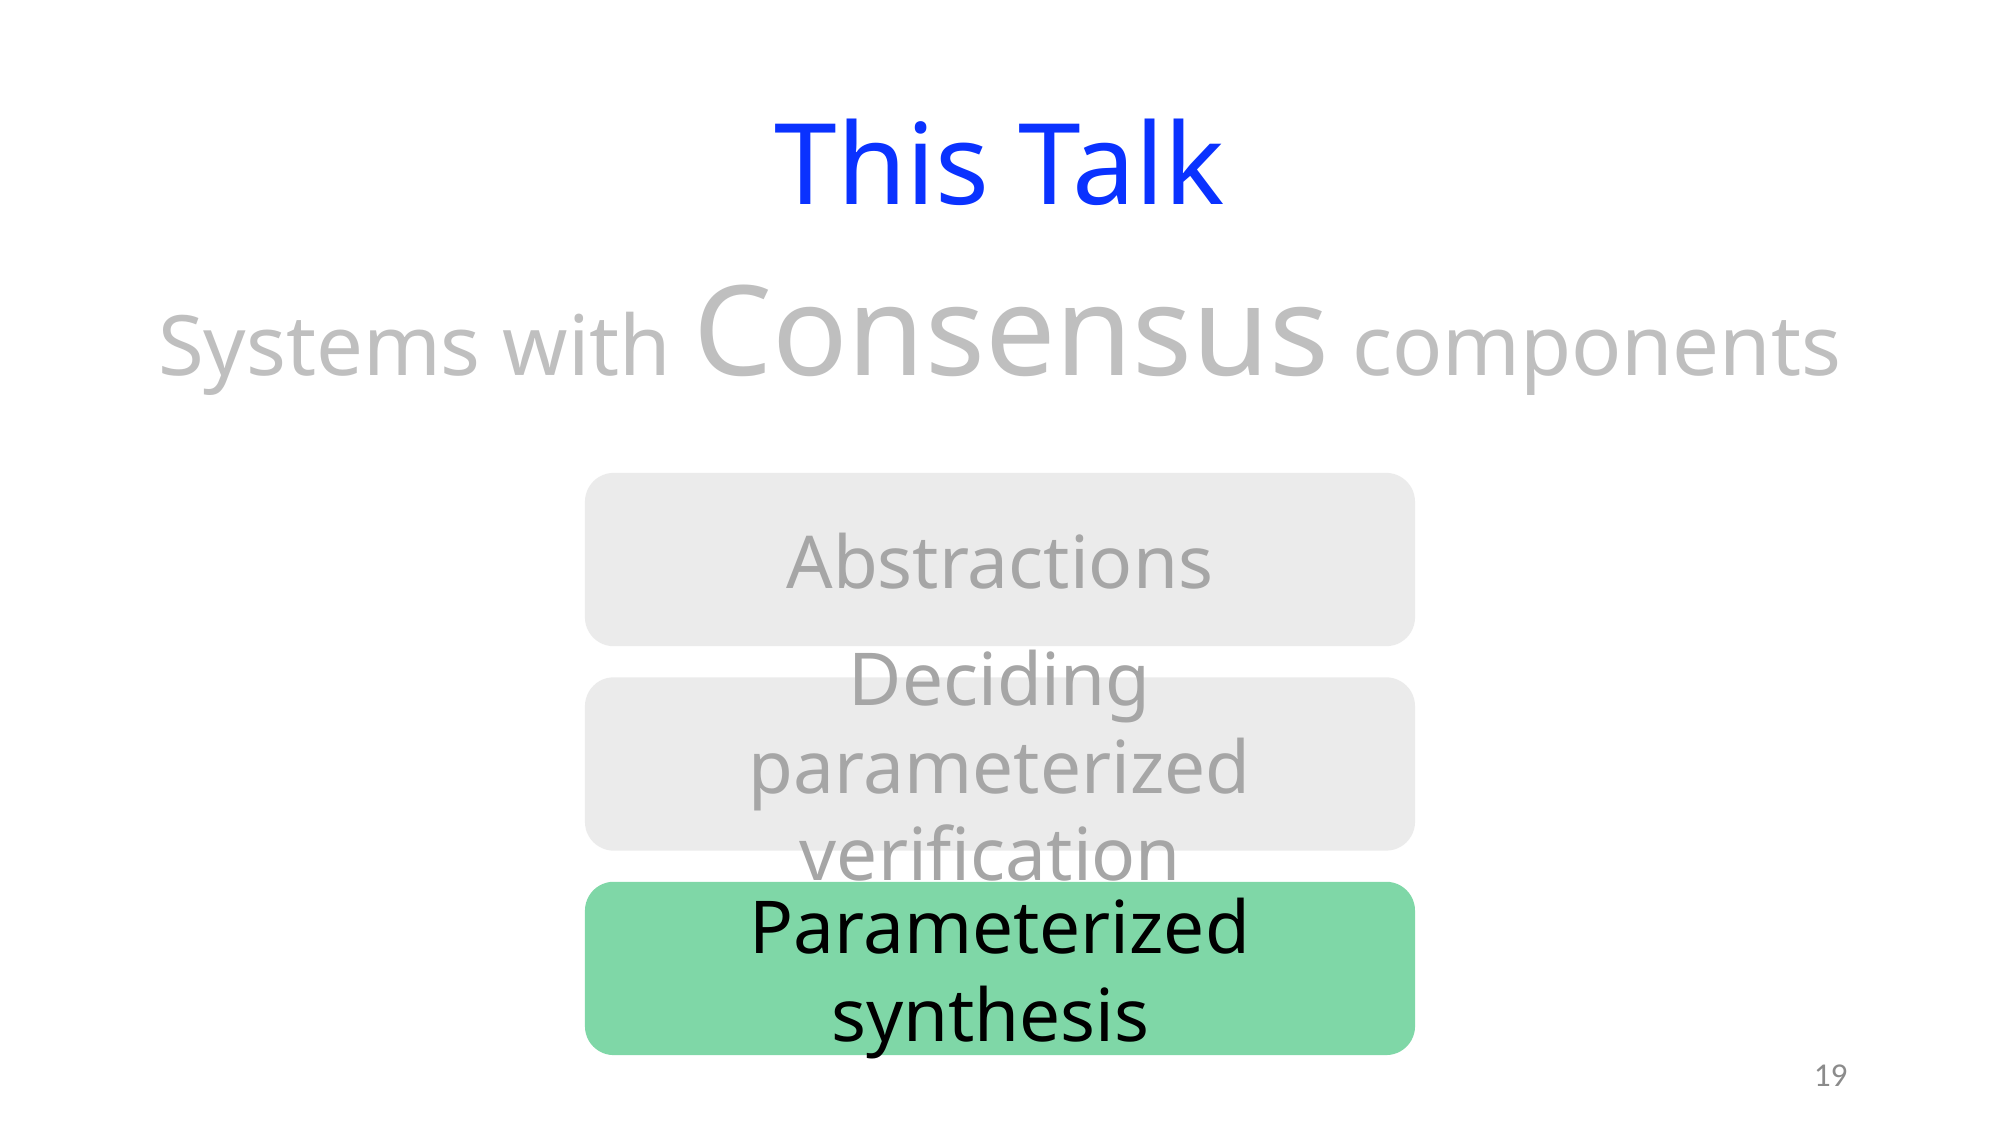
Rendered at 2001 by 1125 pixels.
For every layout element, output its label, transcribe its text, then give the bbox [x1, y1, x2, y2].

slide_number 19 [1412, 1042, 1863, 1103]
text_box Abstractions [583, 480, 1417, 648]
text_box Parameterized synthesis [583, 880, 1417, 1057]
list Systems with Consensus components [137, 159, 1863, 480]
text_box Deciding parameterized verification [583, 676, 1417, 852]
title This Talk [137, 59, 1863, 159]
